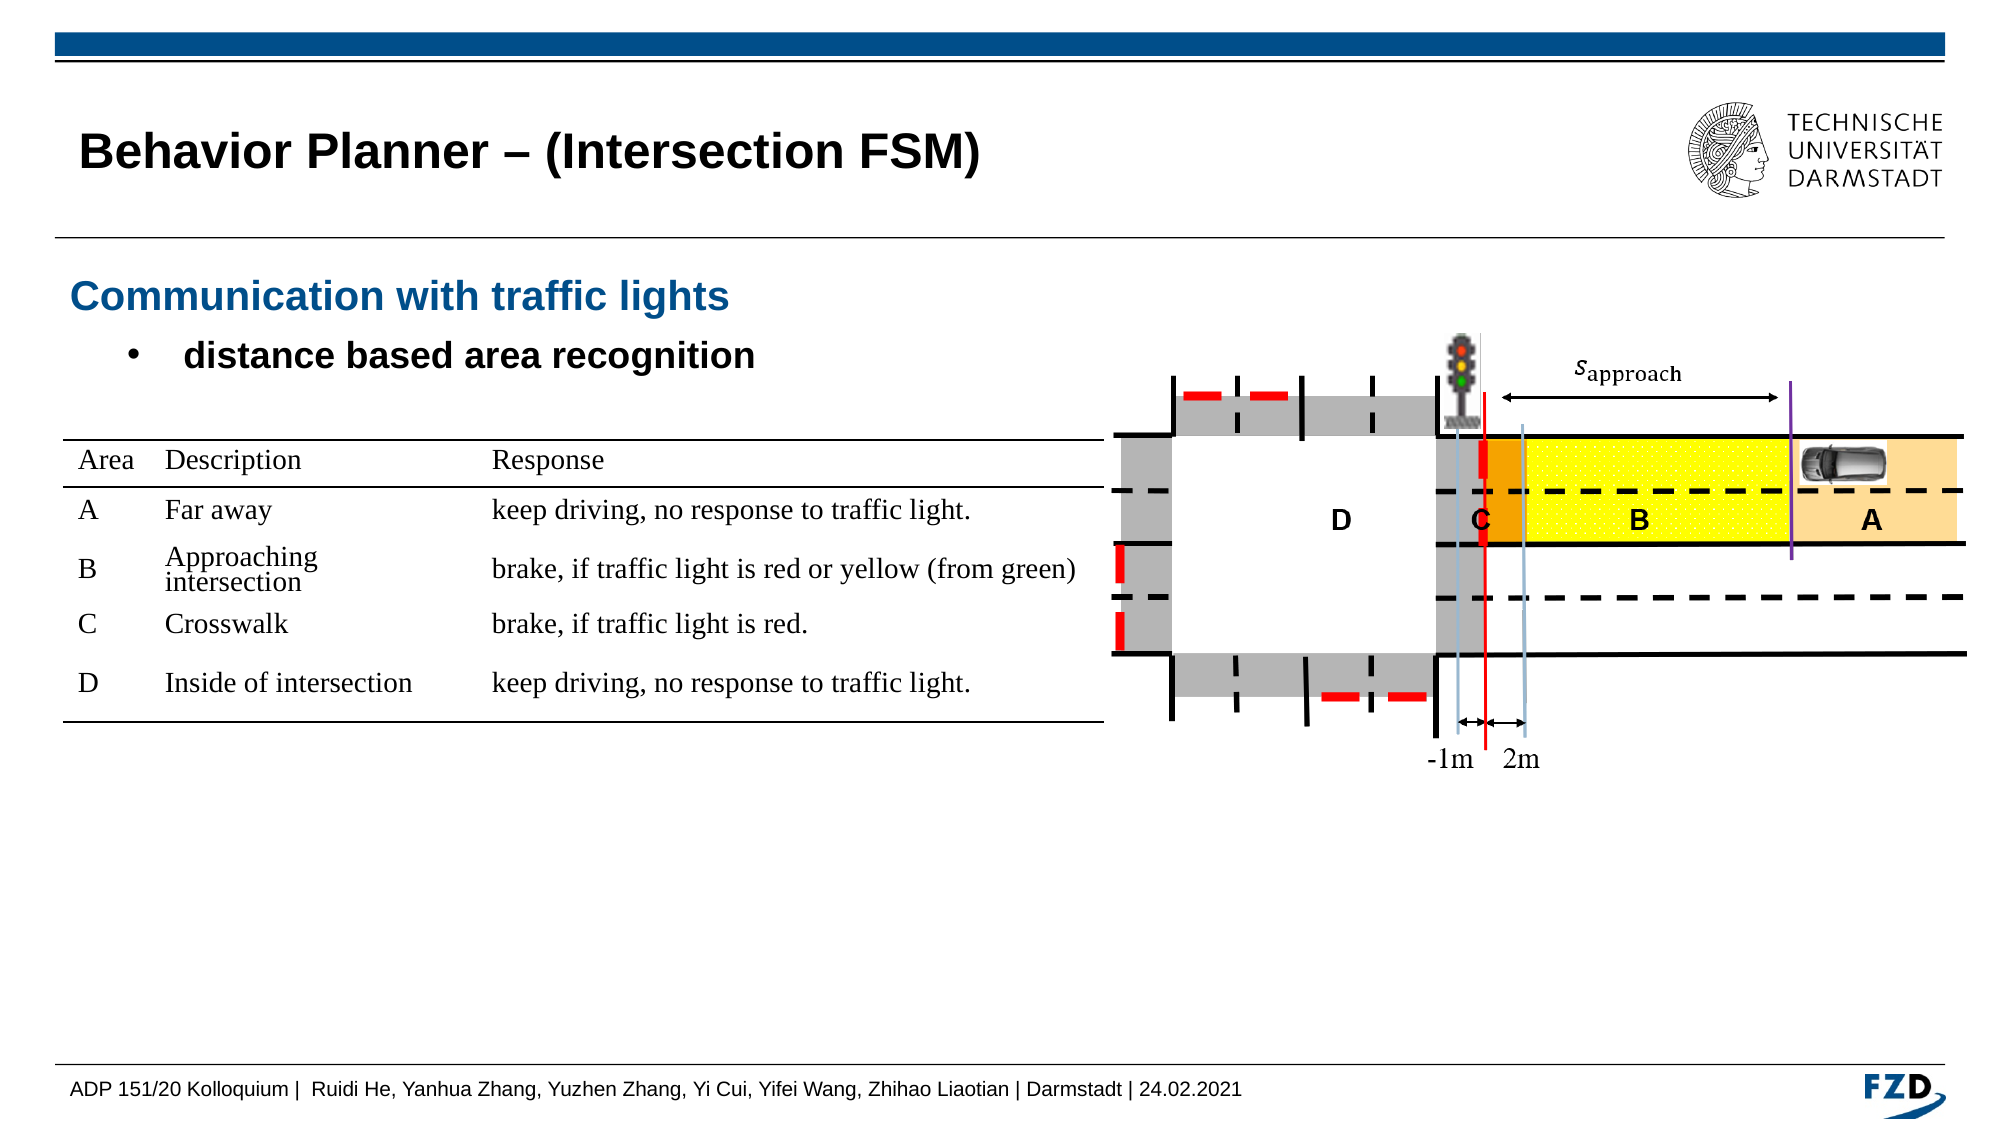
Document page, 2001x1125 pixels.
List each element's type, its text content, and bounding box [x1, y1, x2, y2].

picture [1660, 85, 1967, 215]
table_cell B [63, 540, 150, 605]
table_header Response [477, 441, 1104, 486]
table_cell D [63, 650, 150, 721]
table_header Description [150, 441, 477, 486]
table_cell Far away [150, 488, 477, 540]
title Behavior Planner – (Intersection FSM) [78, 79, 1660, 218]
table_cell brake, if traffic light is red. [477, 605, 1104, 650]
picture [1865, 1074, 1946, 1119]
table_cell A [63, 488, 150, 540]
picture [1111, 332, 1970, 793]
table_cell C [63, 605, 150, 650]
table_cell Inside of intersection [150, 650, 477, 721]
table_cell brake, if traffic light is red or yellow (from green) [477, 540, 1104, 605]
table_cell keep driving, no response to traffic light. [477, 488, 1104, 540]
table_cell Approaching intersection [150, 540, 477, 605]
table_cell keep driving, no response to traffic light. [477, 650, 1104, 721]
table_cell Crosswalk [150, 605, 477, 650]
table_header Area [63, 441, 150, 486]
